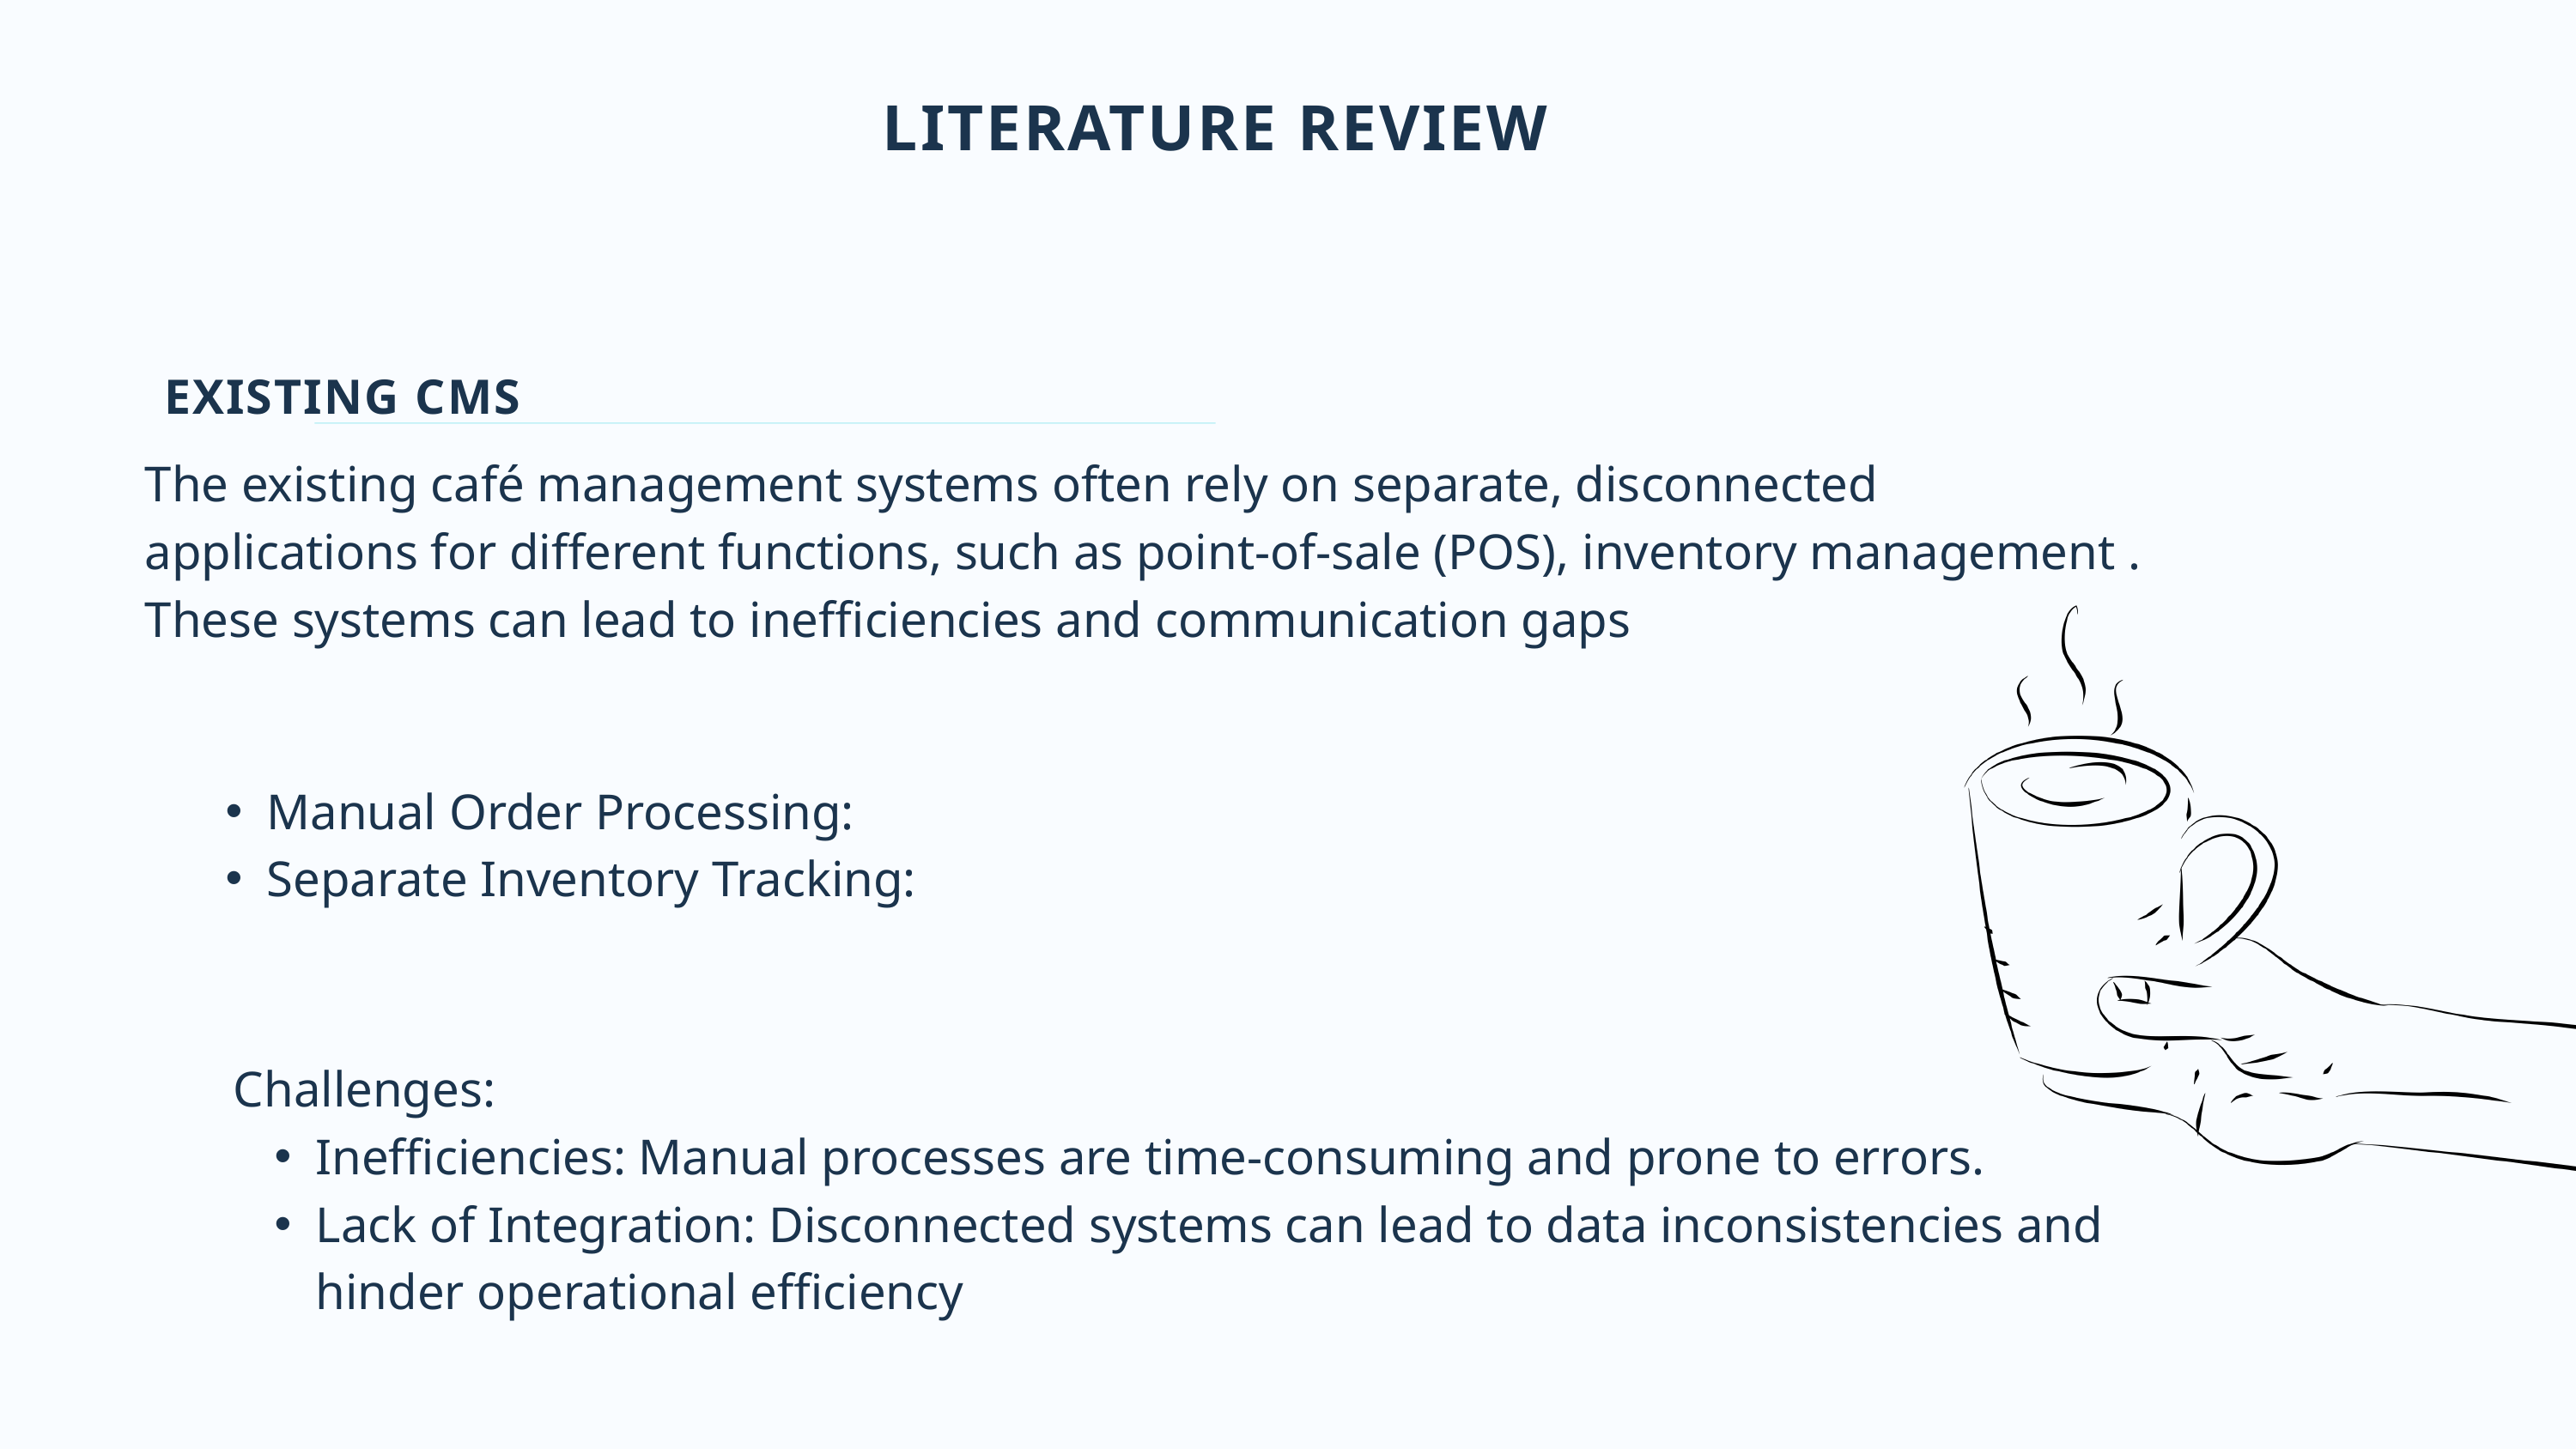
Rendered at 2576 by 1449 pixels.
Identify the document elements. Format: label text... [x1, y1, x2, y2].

text_box LITERATURE REVIEW [764, 82, 1667, 164]
text_box EXISTING CMS [0, 361, 685, 424]
text_box Challenges: Inefficiencies: Manual processes are time-consuming and prone to errors. Lack of Integration: Disconnected systems can lead to data inconsistencies and hinder operational efficiency [233, 1049, 2246, 1319]
text_box The existing café management systems often rely on separate, disconnected applications for different functions, such as point-of-sale (POS), inventory management . These systems can lead to inefficiencies and communication gaps [144, 444, 2158, 647]
text_box Manual Order Processing: Separate Inventory Tracking: [185, 771, 2197, 974]
text_box [1964, 605, 2576, 1185]
